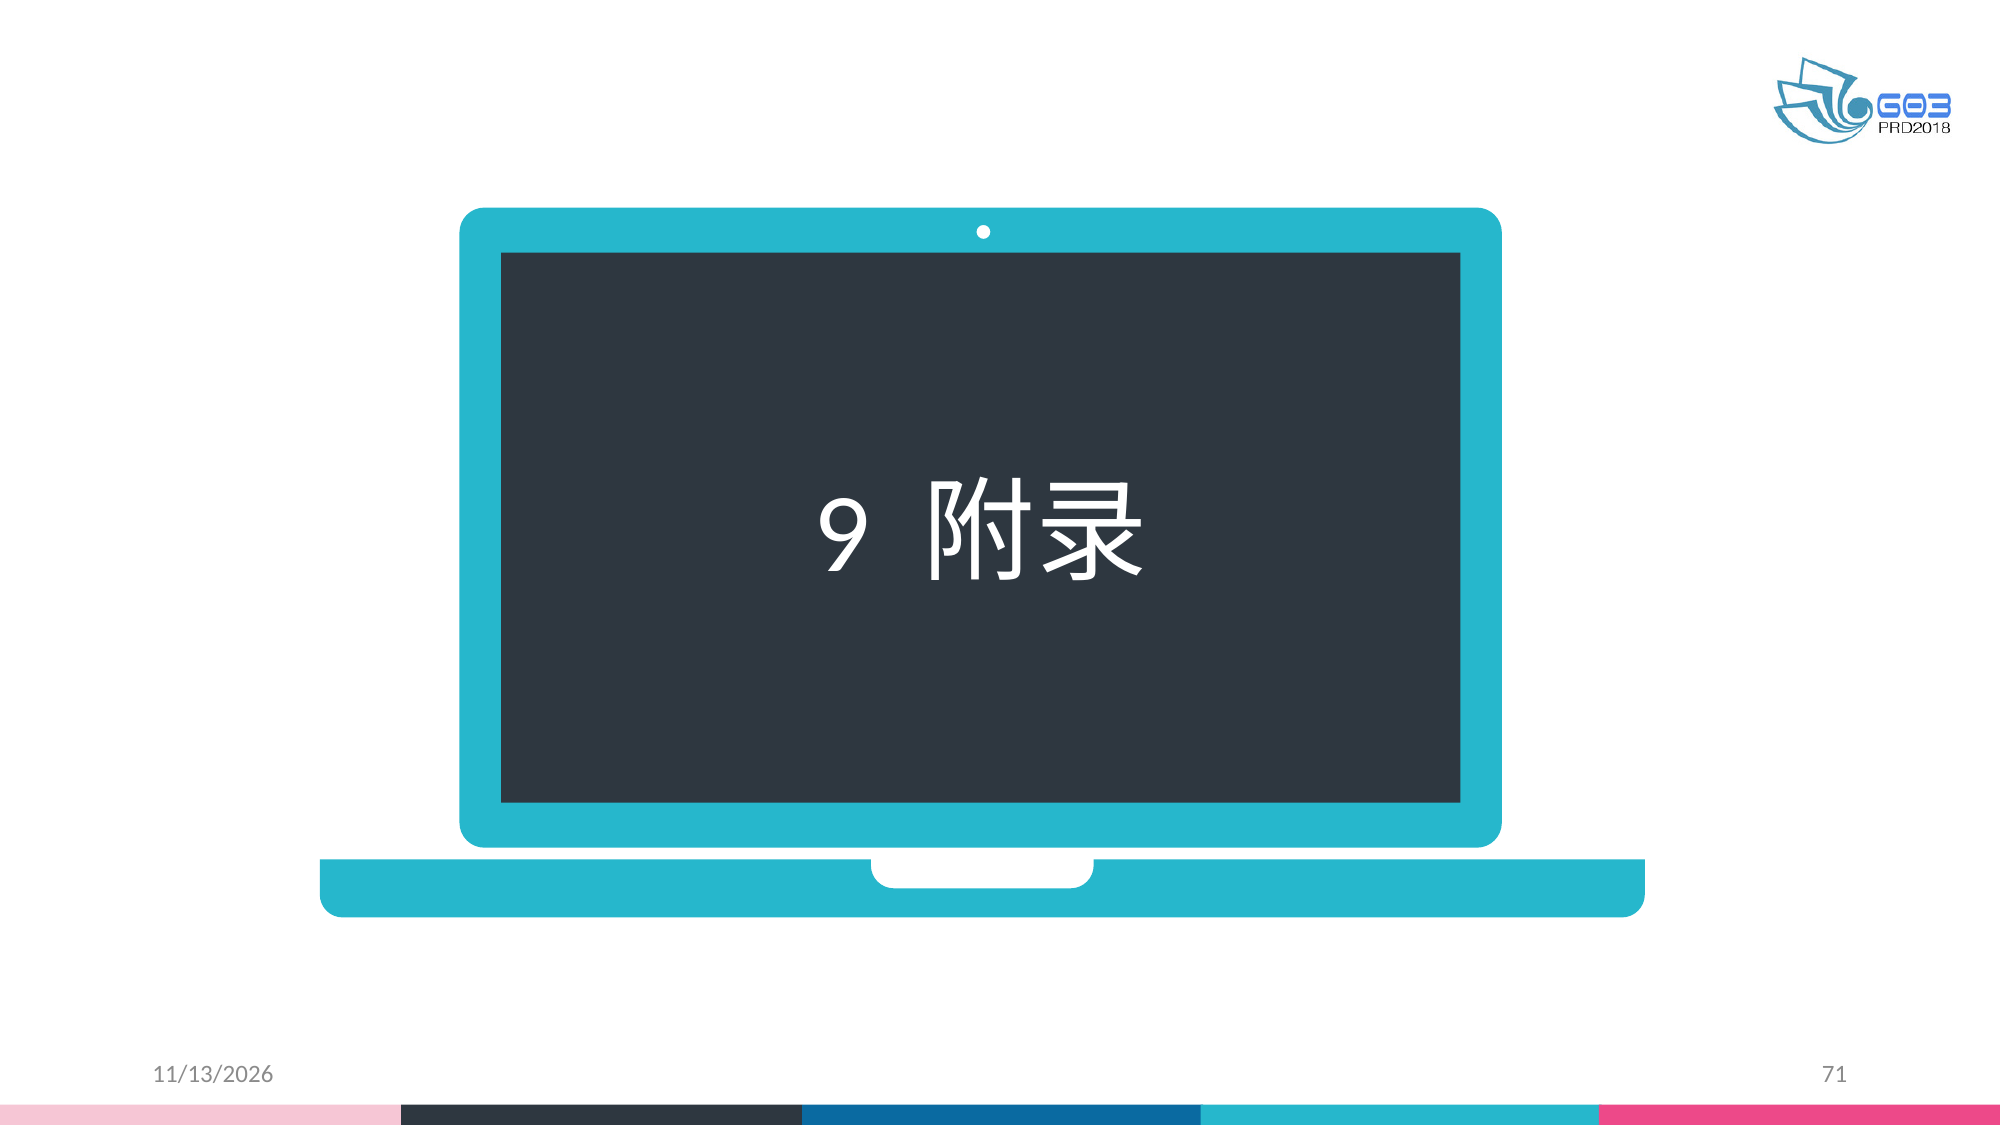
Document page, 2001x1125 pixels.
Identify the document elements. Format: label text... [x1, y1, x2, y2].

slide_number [137, 1042, 588, 1103]
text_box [319, 207, 1645, 918]
slide_number 71 [1412, 1042, 1863, 1103]
picture [1758, 2, 1967, 210]
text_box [0, 1104, 2000, 1125]
